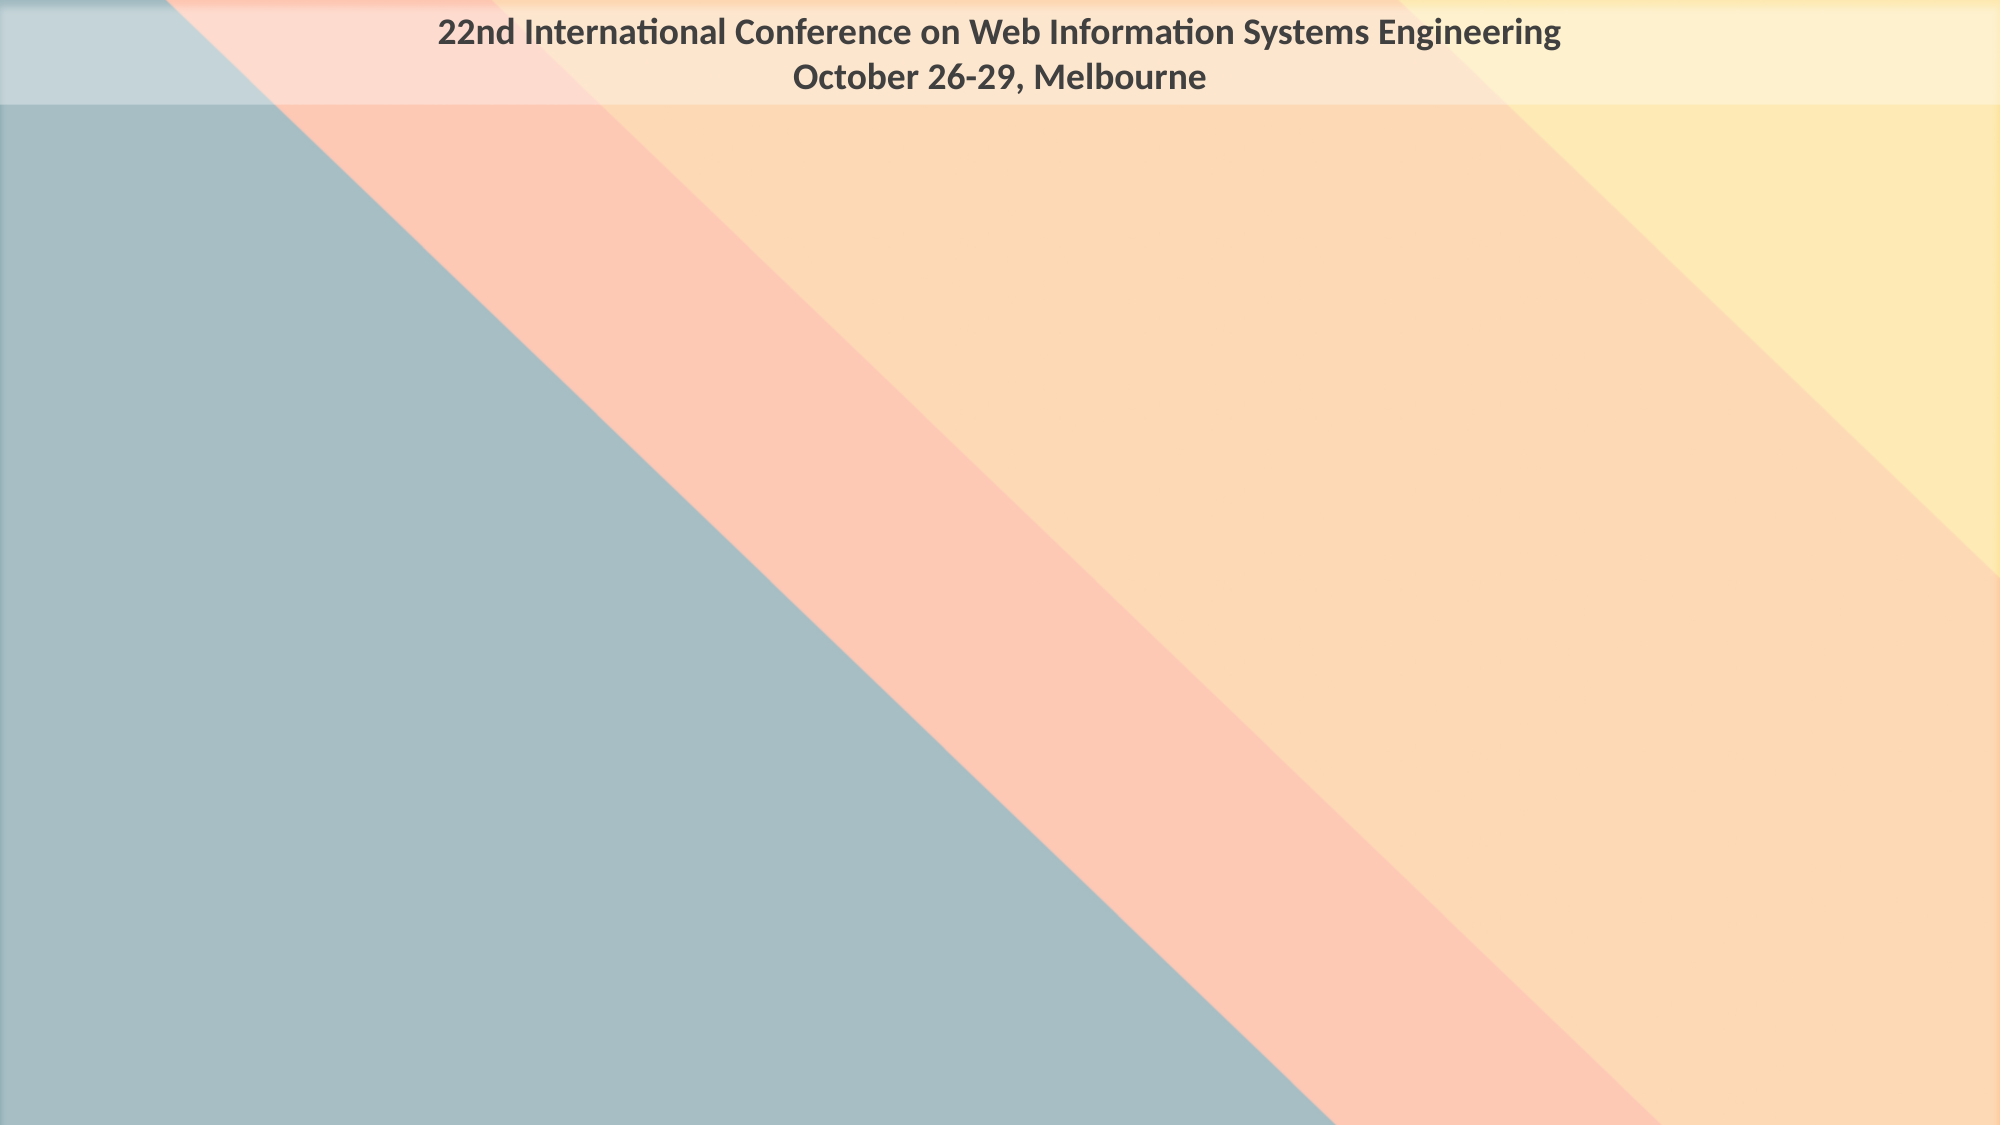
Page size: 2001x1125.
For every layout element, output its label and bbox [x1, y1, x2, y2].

text_box [0, 0, 2000, 1125]
